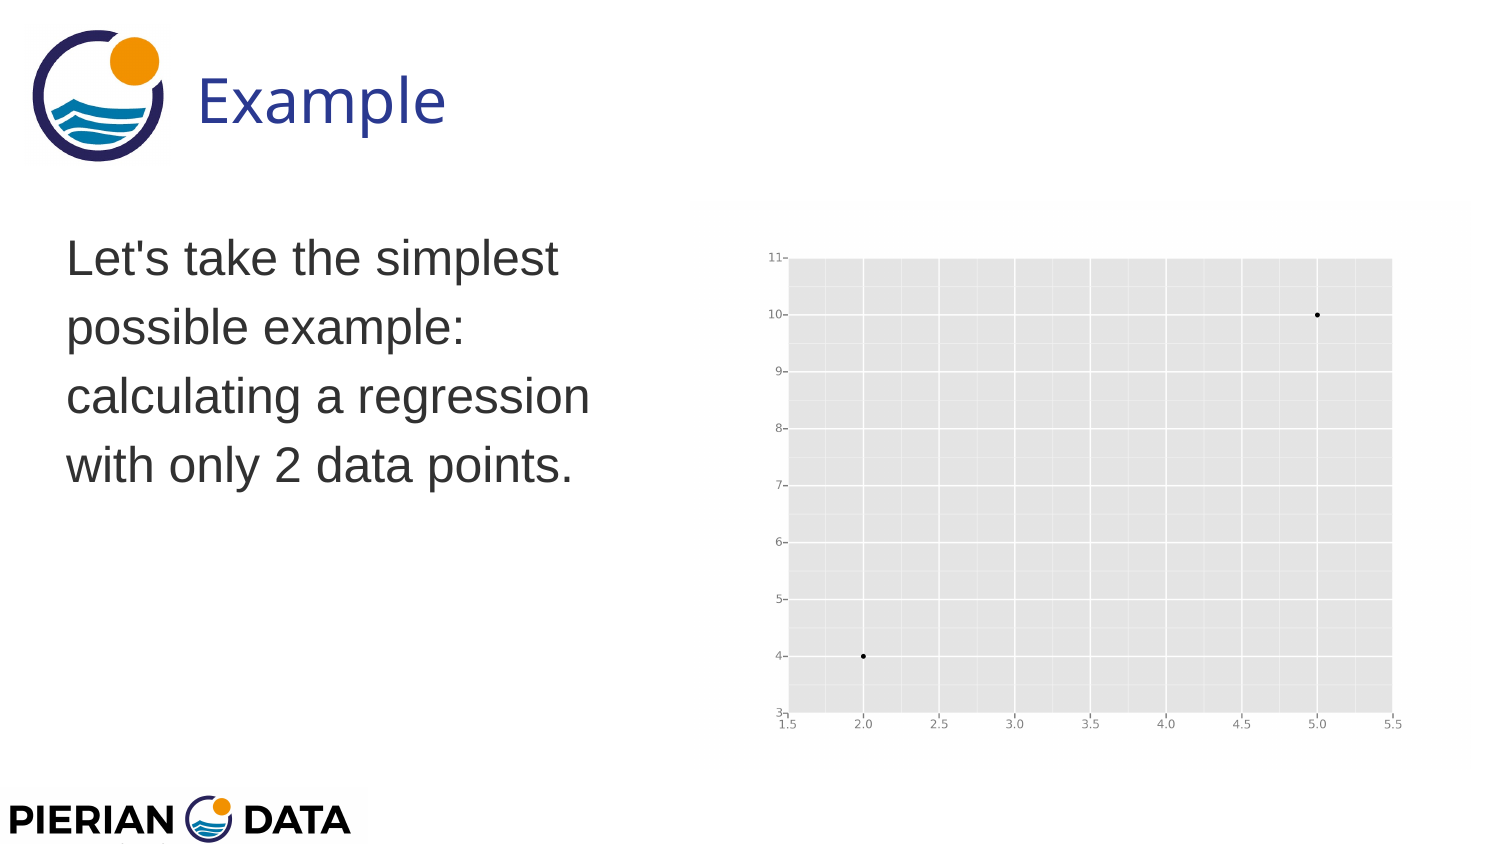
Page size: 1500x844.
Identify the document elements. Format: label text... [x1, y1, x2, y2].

picture [690, 201, 1471, 770]
text_box Example [181, 45, 1500, 146]
picture [24, 24, 172, 167]
text_box [176, 34, 1330, 157]
picture [0, 787, 368, 844]
text_box Let's take the simplest possible example: calculating a regression with only 2 data points. [51, 201, 689, 750]
